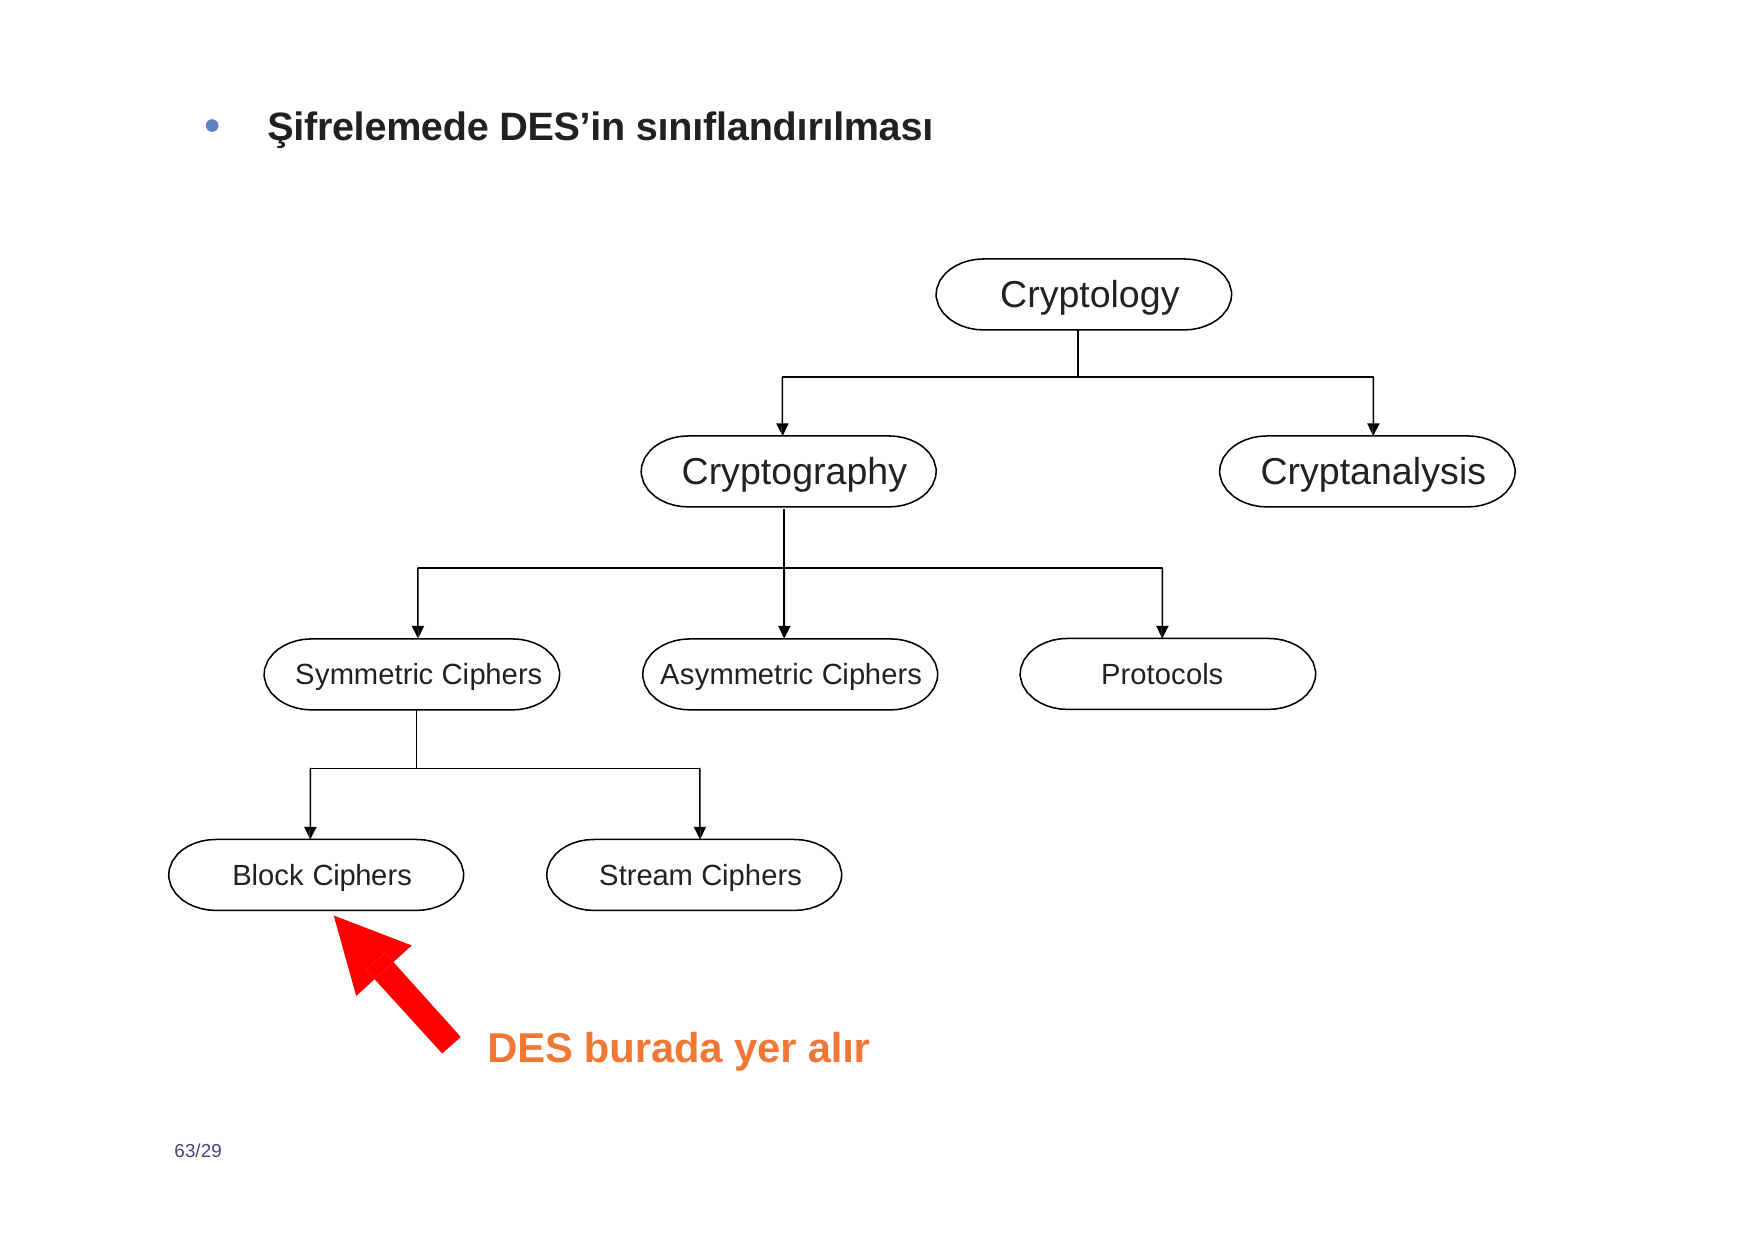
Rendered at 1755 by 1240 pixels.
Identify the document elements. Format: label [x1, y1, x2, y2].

slide_number [170, 1139, 224, 1164]
text_box [333, 915, 461, 1054]
text_box [202, 101, 1157, 161]
text_box [641, 258, 1516, 507]
text_box [485, 1020, 1021, 1072]
text_box [168, 508, 1316, 911]
